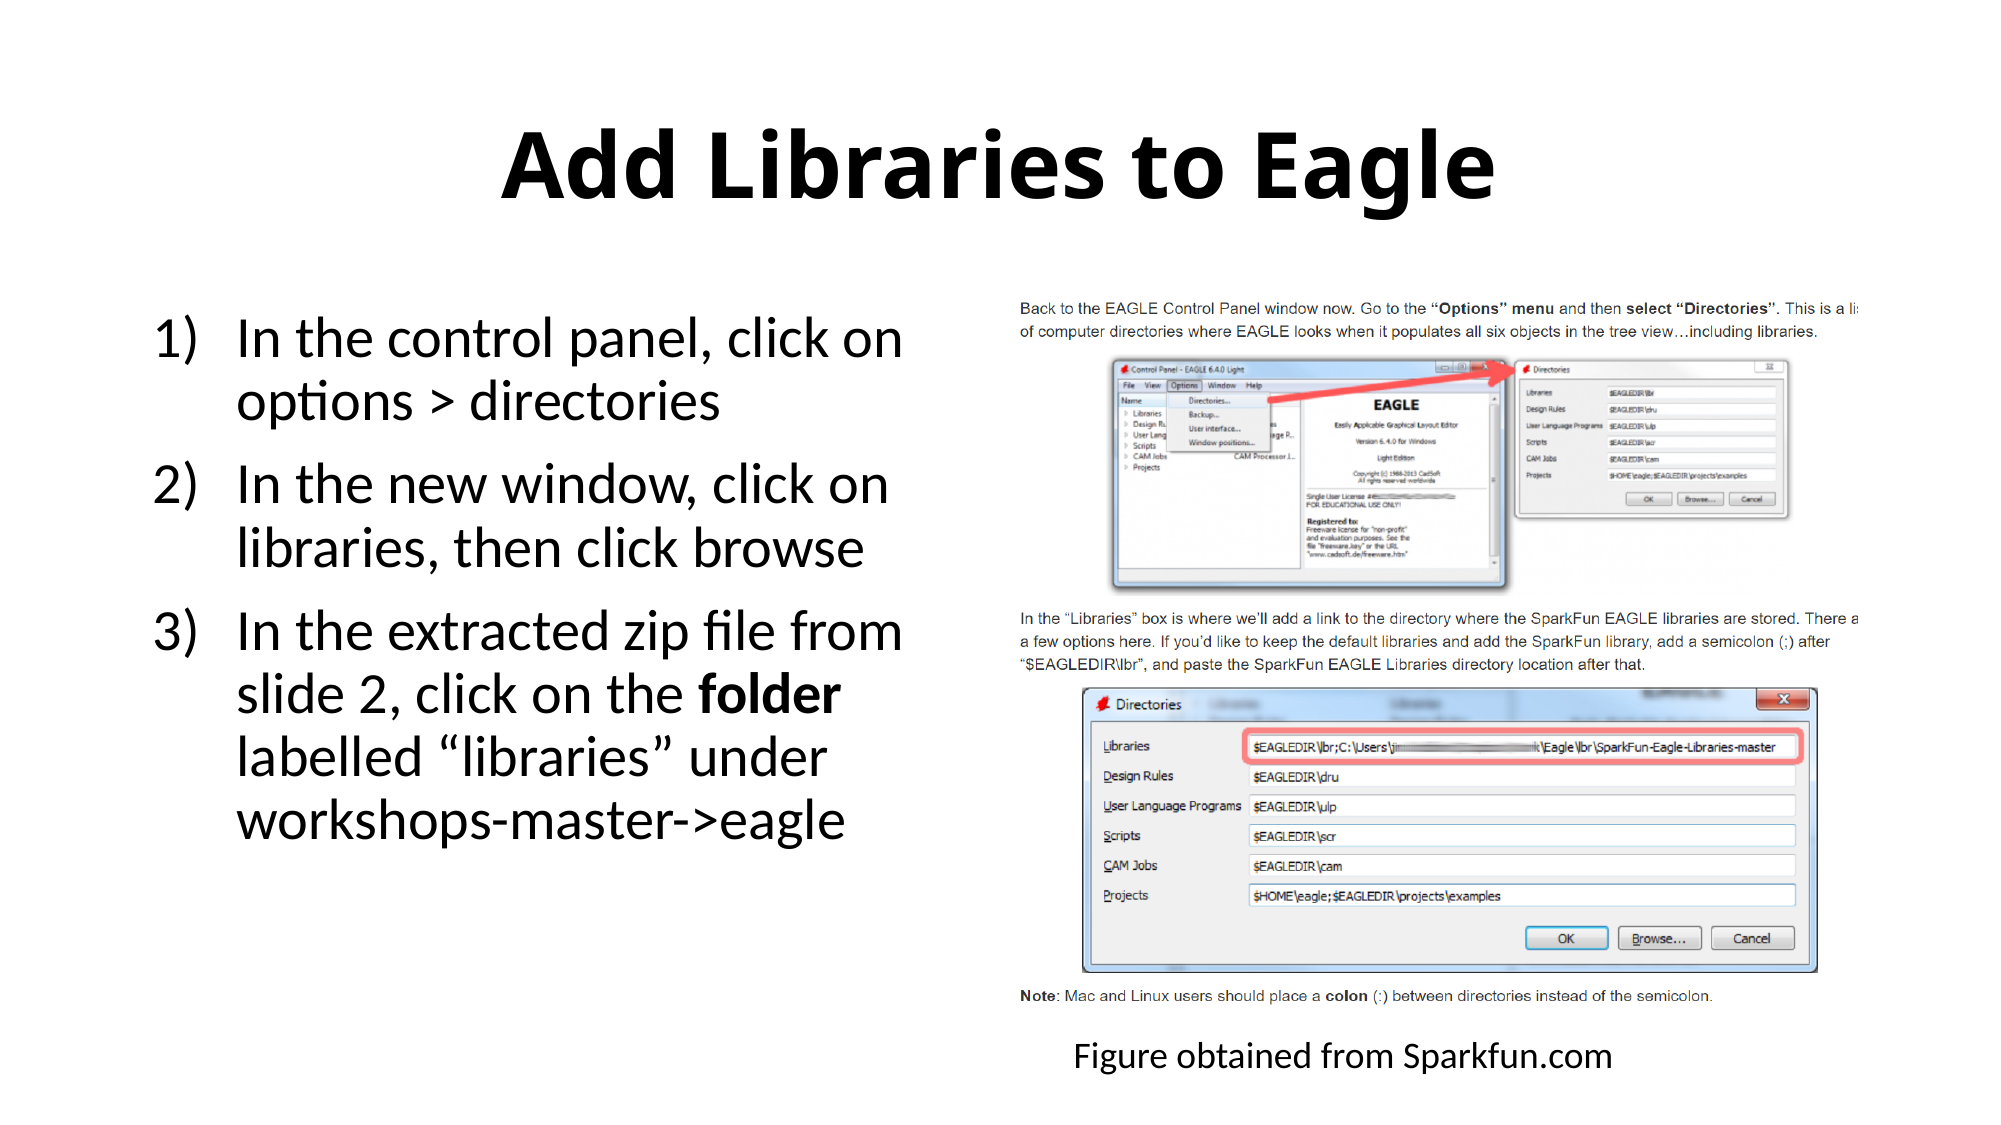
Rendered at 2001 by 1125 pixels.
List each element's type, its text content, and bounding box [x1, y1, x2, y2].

list In the control panel, click on options > directories In the new window, click on libraries, then click browse In the extracted zip file from slide 2, click on the folder labelled “libraries” under workshops-master->eagle [137, 299, 988, 1014]
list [1017, 299, 1858, 1014]
title Add Libraries to Eagle [137, 59, 1863, 278]
text_box Figure obtained from Sparkfun.com [1059, 1023, 1833, 1084]
